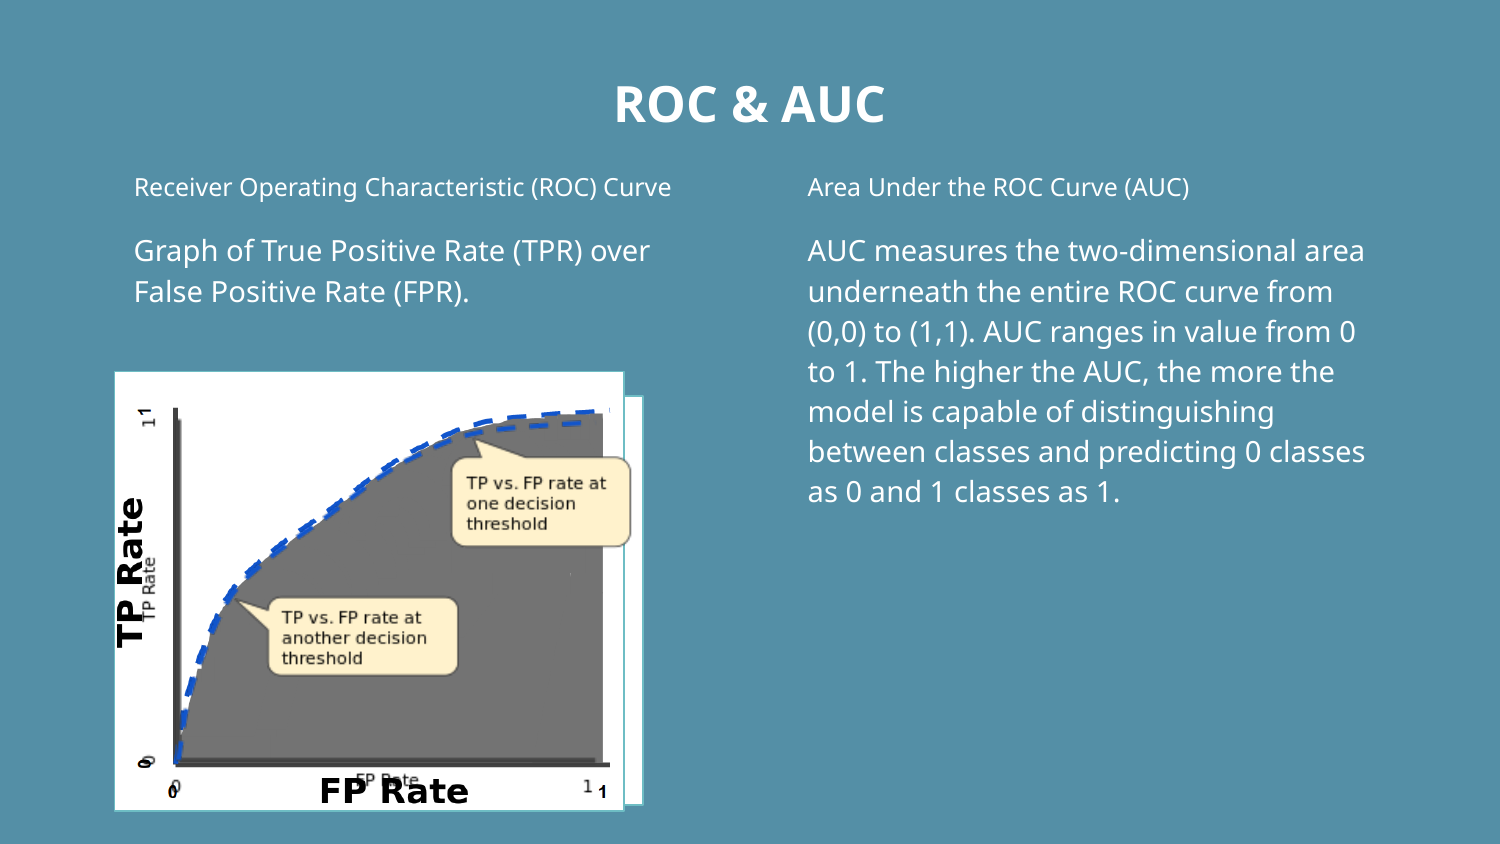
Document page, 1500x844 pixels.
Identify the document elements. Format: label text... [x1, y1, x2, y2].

list AUC measures the two-dimensional area underneath the entire ROC curve from (0,0) to (1,1). AUC ranges in value from 0 to 1. The higher the AUC, the more the model is capable of distinguishing between classes and predicting 0 classes as 0 and 1 classes as 1. [792, 222, 1382, 731]
subtitle Receiver Operating Characteristic (ROC) Curve [118, 156, 708, 222]
picture [115, 371, 636, 811]
subtitle Area Under the ROC Curve (AUC) [792, 156, 1407, 222]
title ROC & AUC [322, 57, 1178, 214]
list Graph of True Positive Rate (TPR) over False Positive Rate (FPR). [118, 222, 708, 731]
